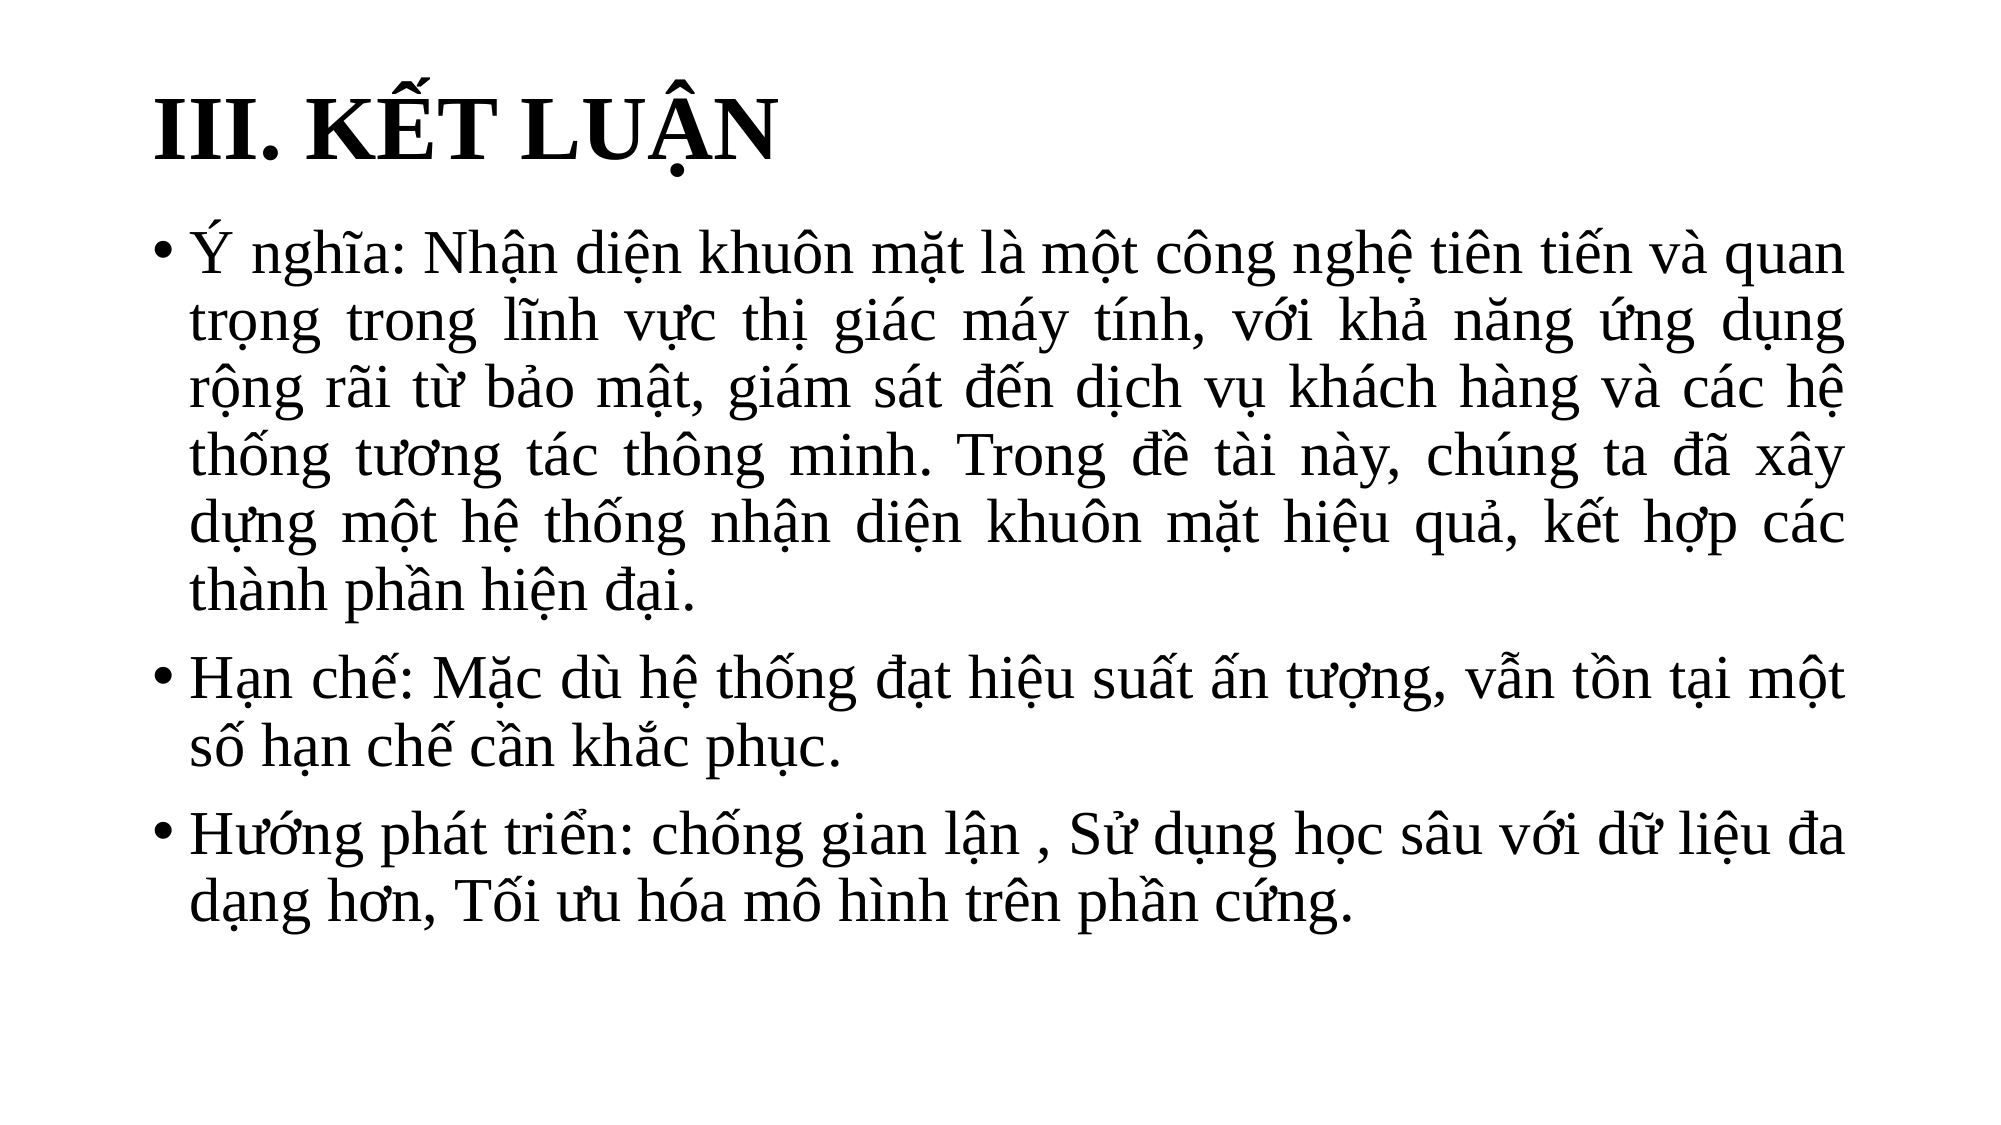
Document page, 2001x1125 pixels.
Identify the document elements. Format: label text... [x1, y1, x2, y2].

title III. KẾT LUẬN [137, 59, 1863, 200]
list Ý nghĩa: Nhận diện khuôn mặt là một công nghệ tiên tiến và quan trọng trong lĩnh vực thị giác máy tính, với khả năng ứng dụng rộng rãi từ bảo mật, giám sát đến dịch vụ khách hàng và các hệ thống tương tác thông minh. Trong đề tài này, chúng ta đã xây dựng một hệ thống nhận diện khuôn mặt hiệu quả, kết hợp các thành phần hiện đại. Hạn chế: Mặc dù hệ thống đạt hiệu suất ấn tượng, vẫn tồn tại một số hạn chế cần khắc phục. Hướng phát triển: chống gian lận , Sử dụng học sâu với dữ liệu đa dạng hơn, Tối ưu hóa mô hình trên phần cứng. [137, 211, 1863, 1014]
